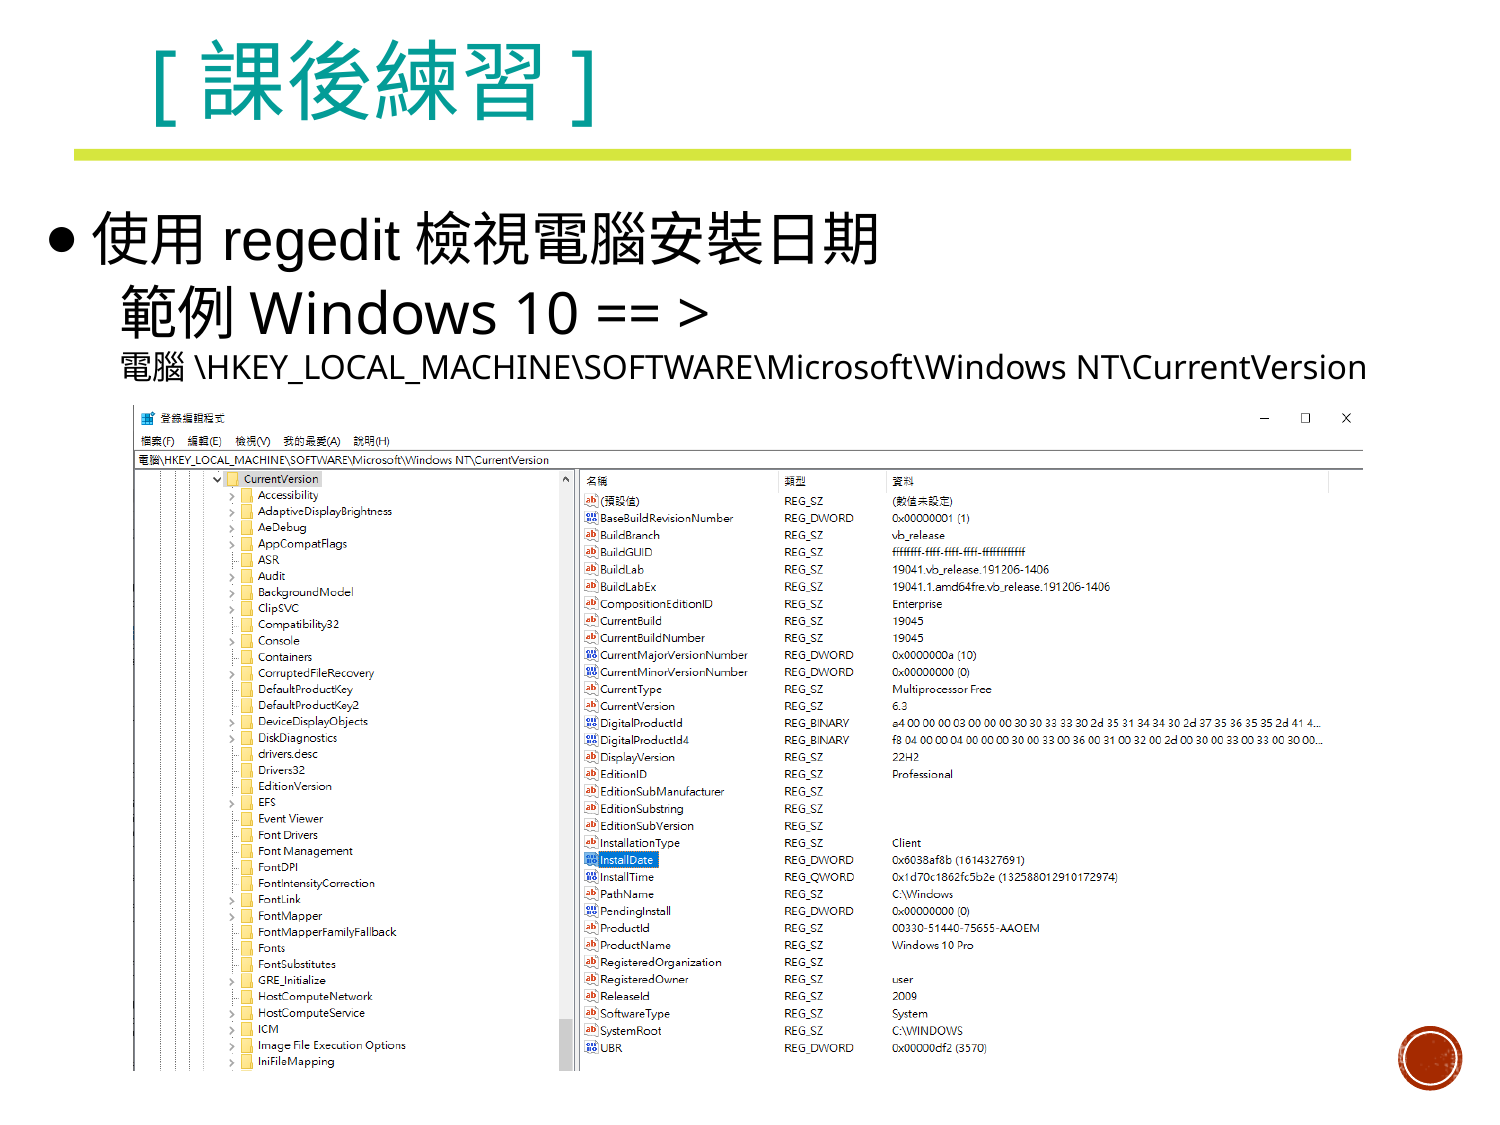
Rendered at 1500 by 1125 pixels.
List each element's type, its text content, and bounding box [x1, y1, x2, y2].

text_box 使用regedit檢視電腦安裝日期 範例Windows 10 == > 電腦\HKEY_LOCAL_MACHINE\SOFTWARE\Microsoft\Windows NT\CurrentVersion [29, 180, 1471, 394]
picture [133, 405, 1363, 1071]
title [課後練習] [134, 21, 1459, 149]
